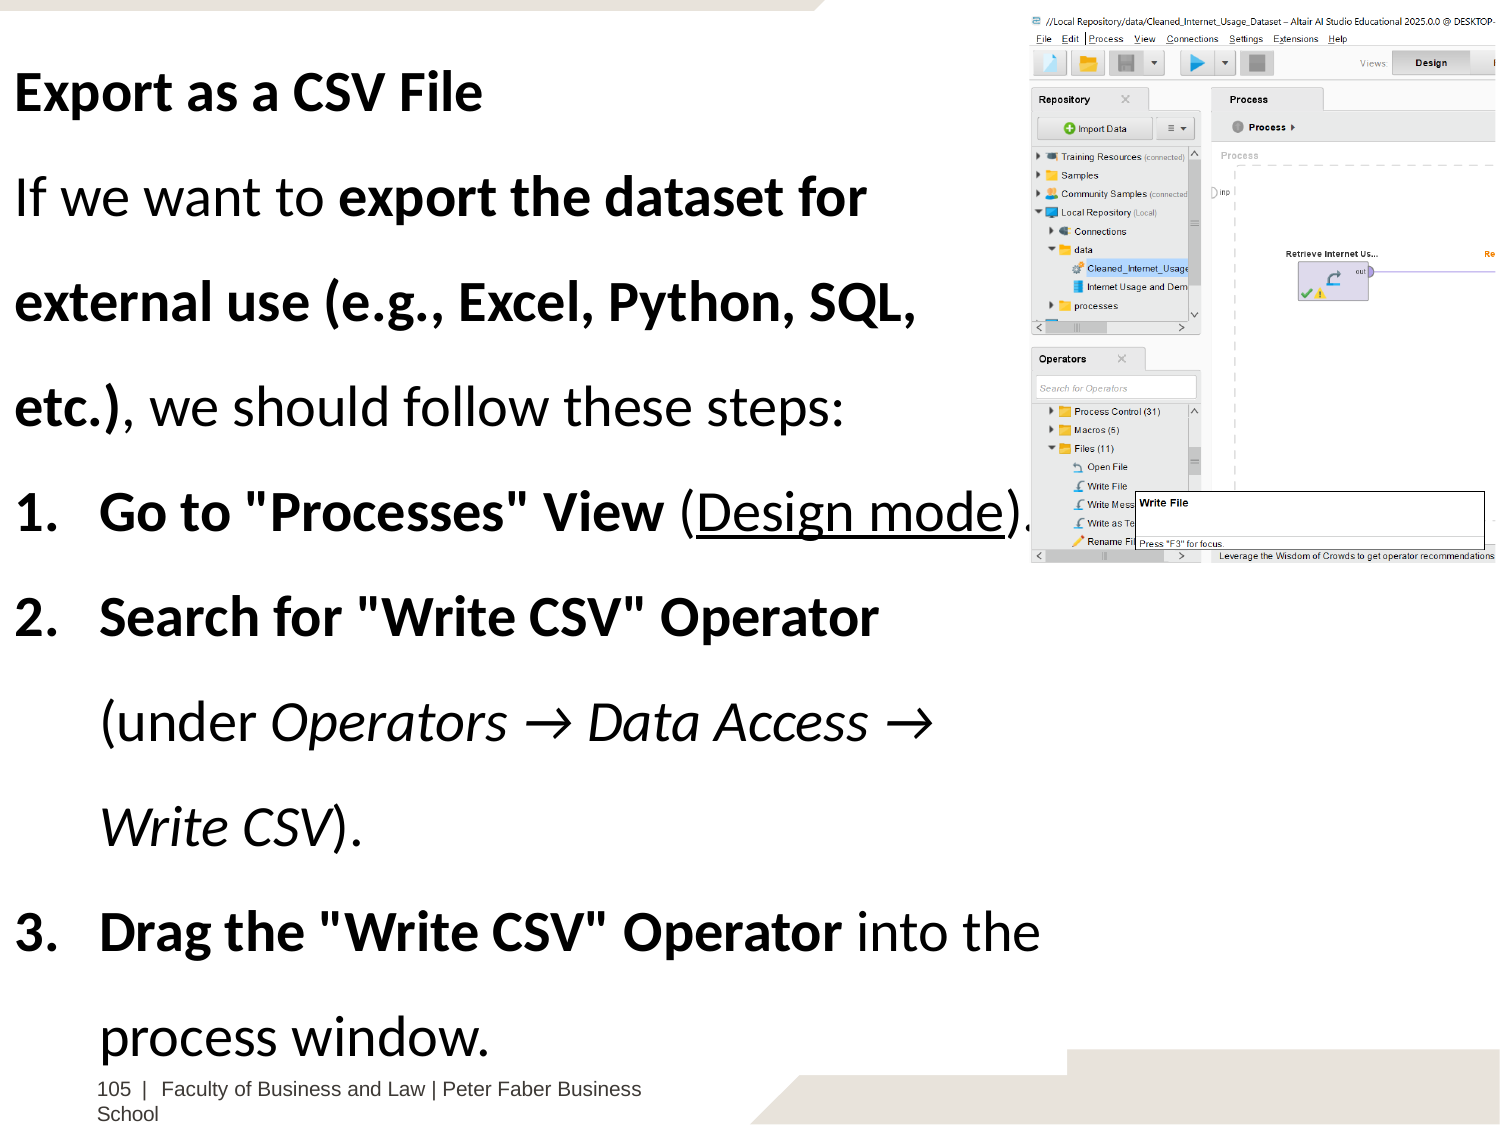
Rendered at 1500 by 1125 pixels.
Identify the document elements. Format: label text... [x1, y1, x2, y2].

slide_number 105 | Faculty of Business and Law | Peter Faber Business School [90, 1075, 703, 1125]
text_box Export as a CSV File If we want to export the dataset for external use (e.g., Excel, Python, SQL, etc.), we should follow these steps: Go to "Processes" View (Design mode). Search for "Write CSV" Operator (under Operators → Data Access → Write CSV). Drag the "Write CSV" Operator into the process window. [0, 11, 1068, 1076]
picture [1029, 12, 1496, 563]
